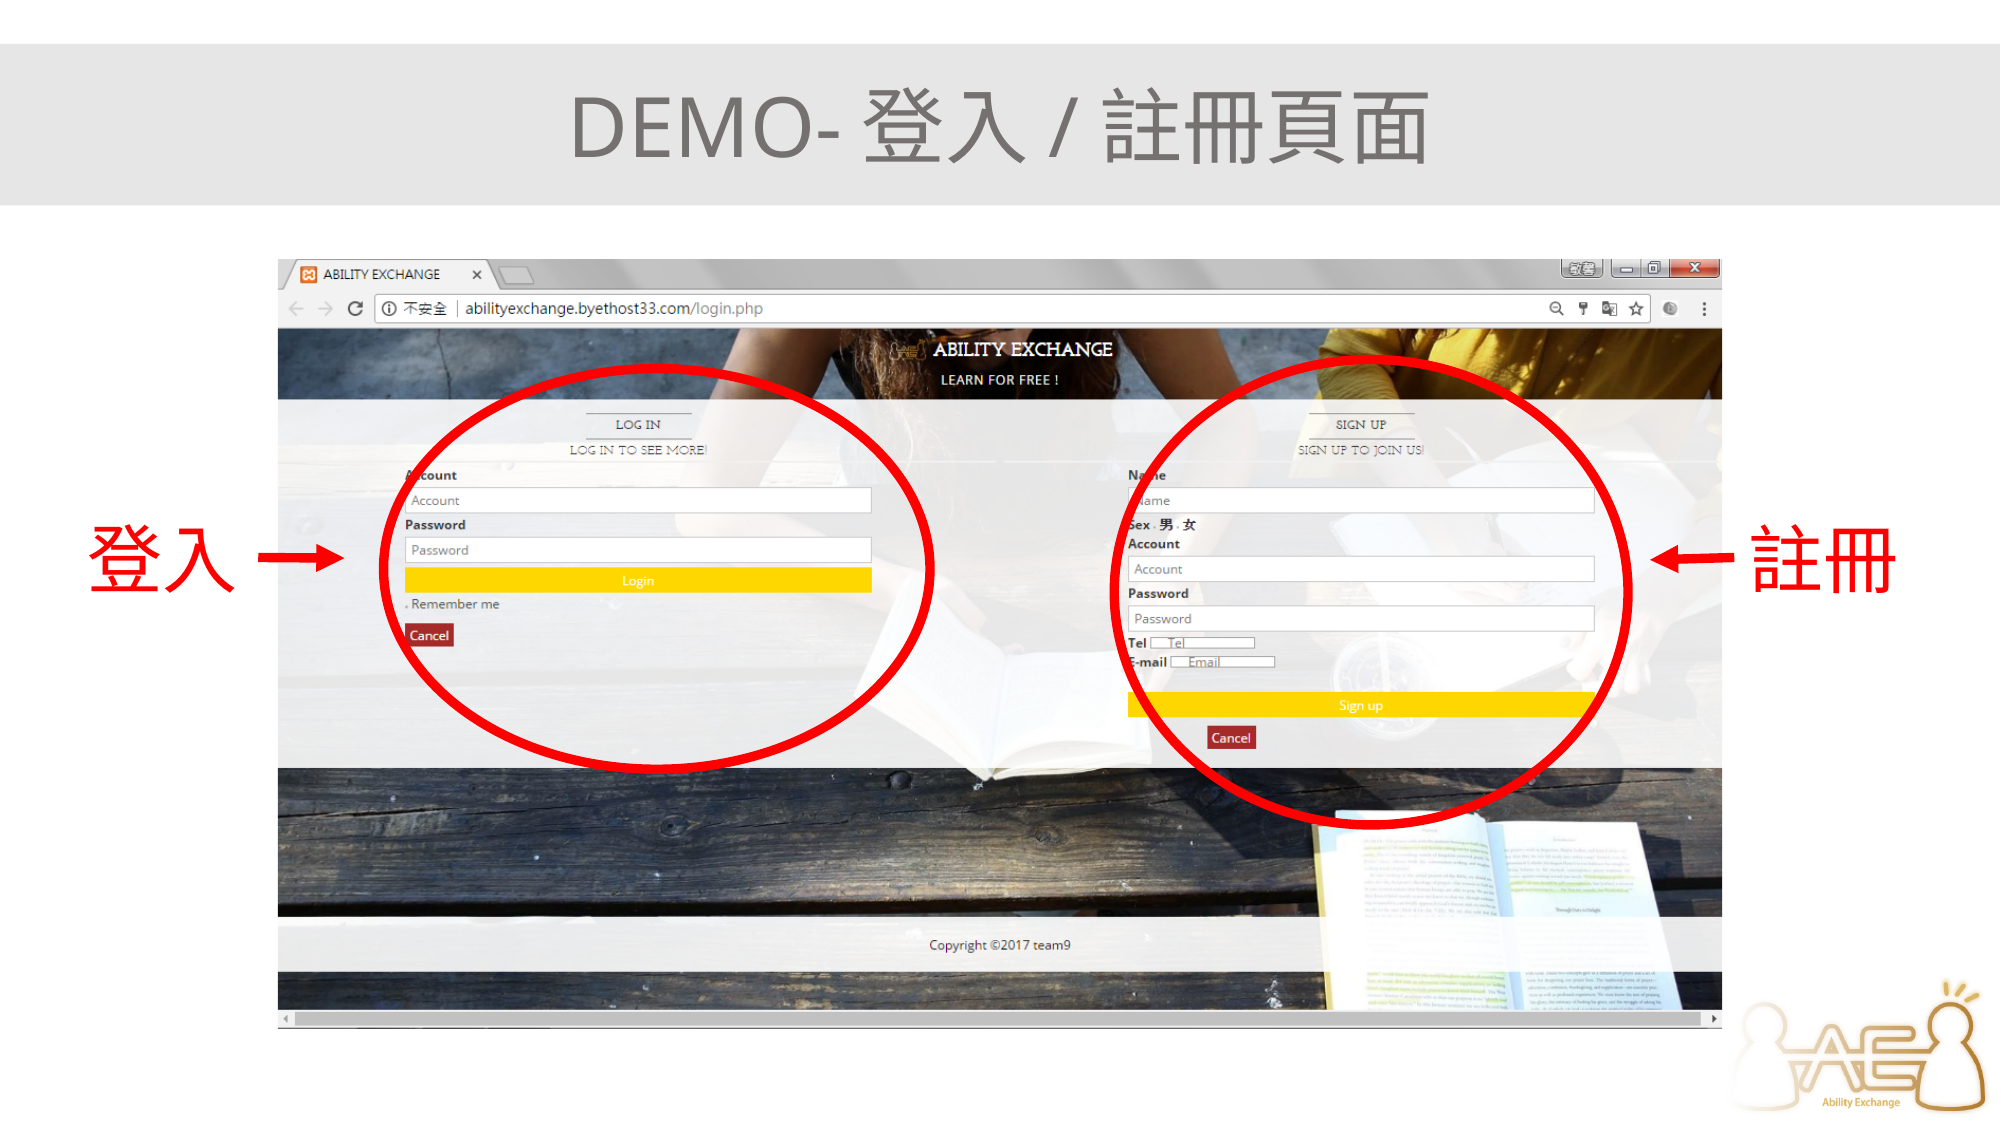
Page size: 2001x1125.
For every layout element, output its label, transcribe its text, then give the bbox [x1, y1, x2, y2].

text_box DEMO-登入/註冊頁面 [0, 43, 2000, 206]
text_box 登入 [72, 505, 259, 610]
picture [277, 259, 2000, 1125]
text_box 註冊 [1734, 505, 1922, 610]
